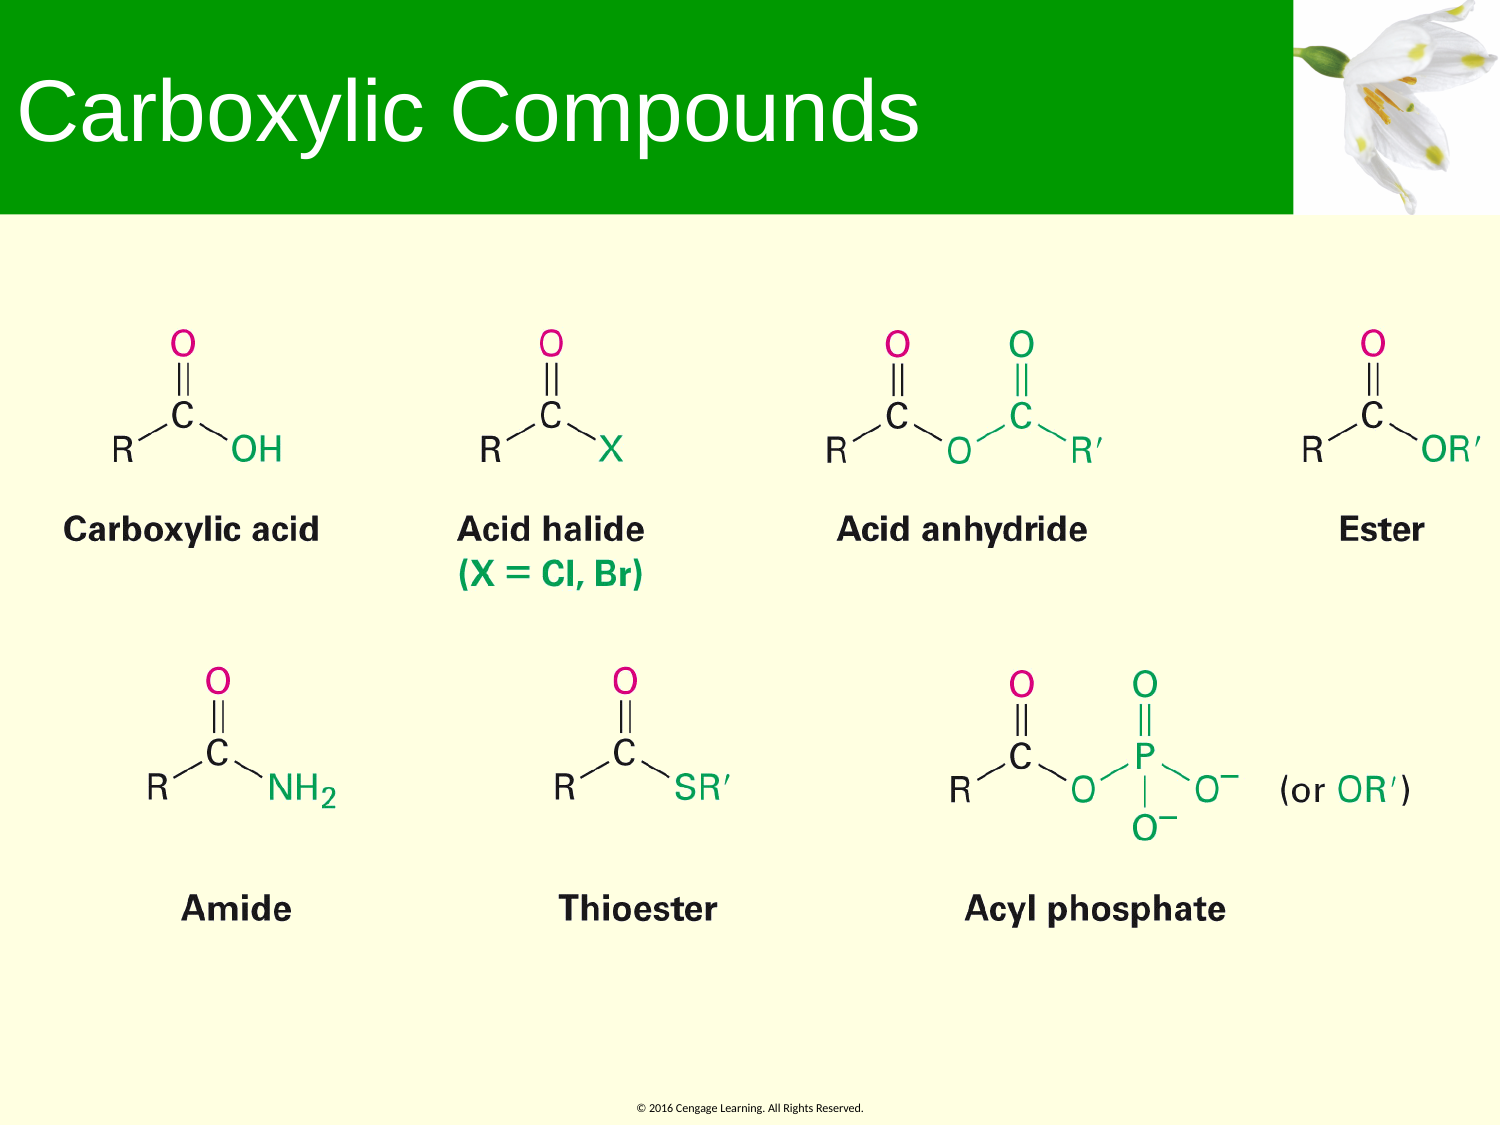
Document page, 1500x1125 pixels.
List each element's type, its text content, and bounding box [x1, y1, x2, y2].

picture [1293, 0, 1500, 215]
picture [63, 325, 1483, 929]
title Carboxylic Compounds [0, 0, 1288, 213]
